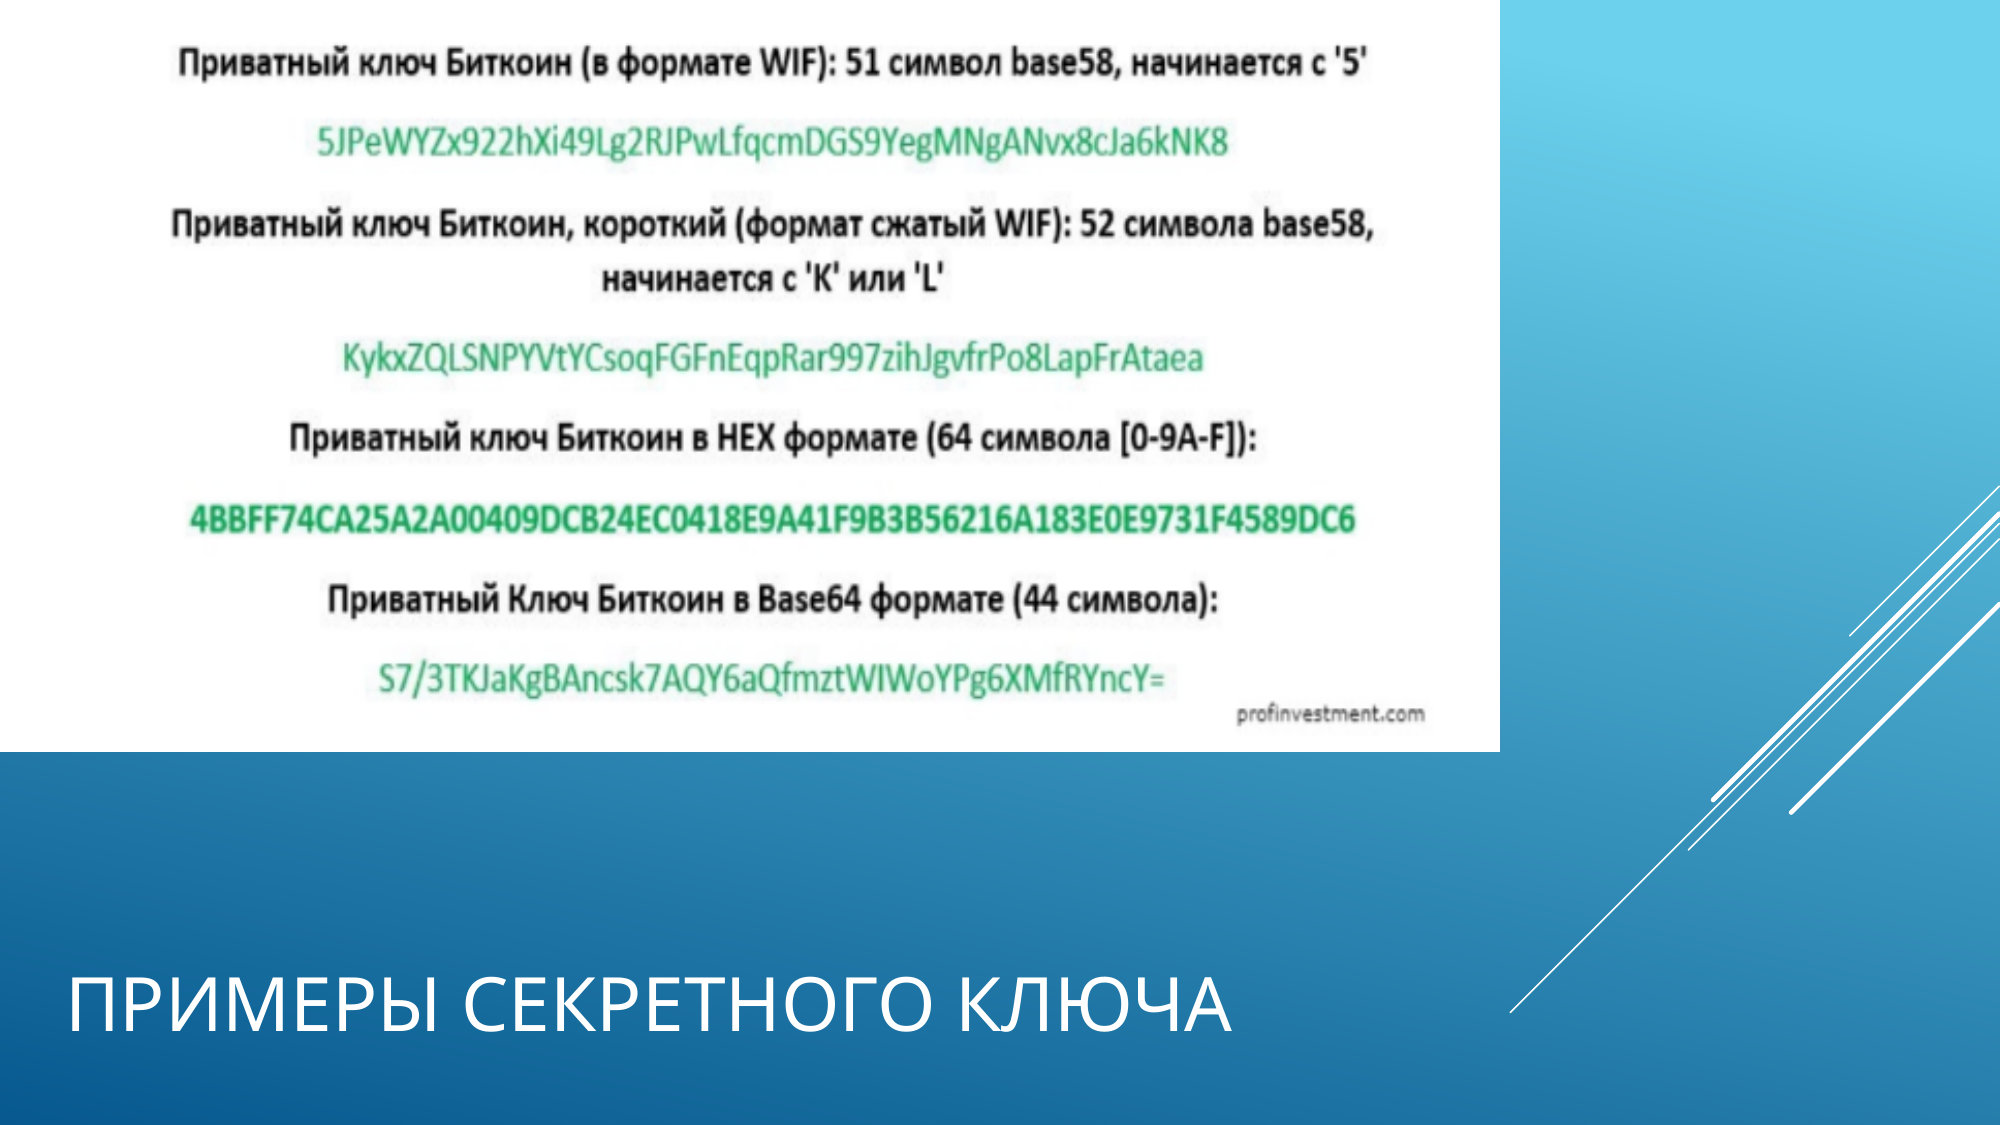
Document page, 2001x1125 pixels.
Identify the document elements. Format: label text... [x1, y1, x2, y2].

title Примеры секретного ключа [50, 877, 1450, 1125]
picture [0, 0, 1501, 752]
